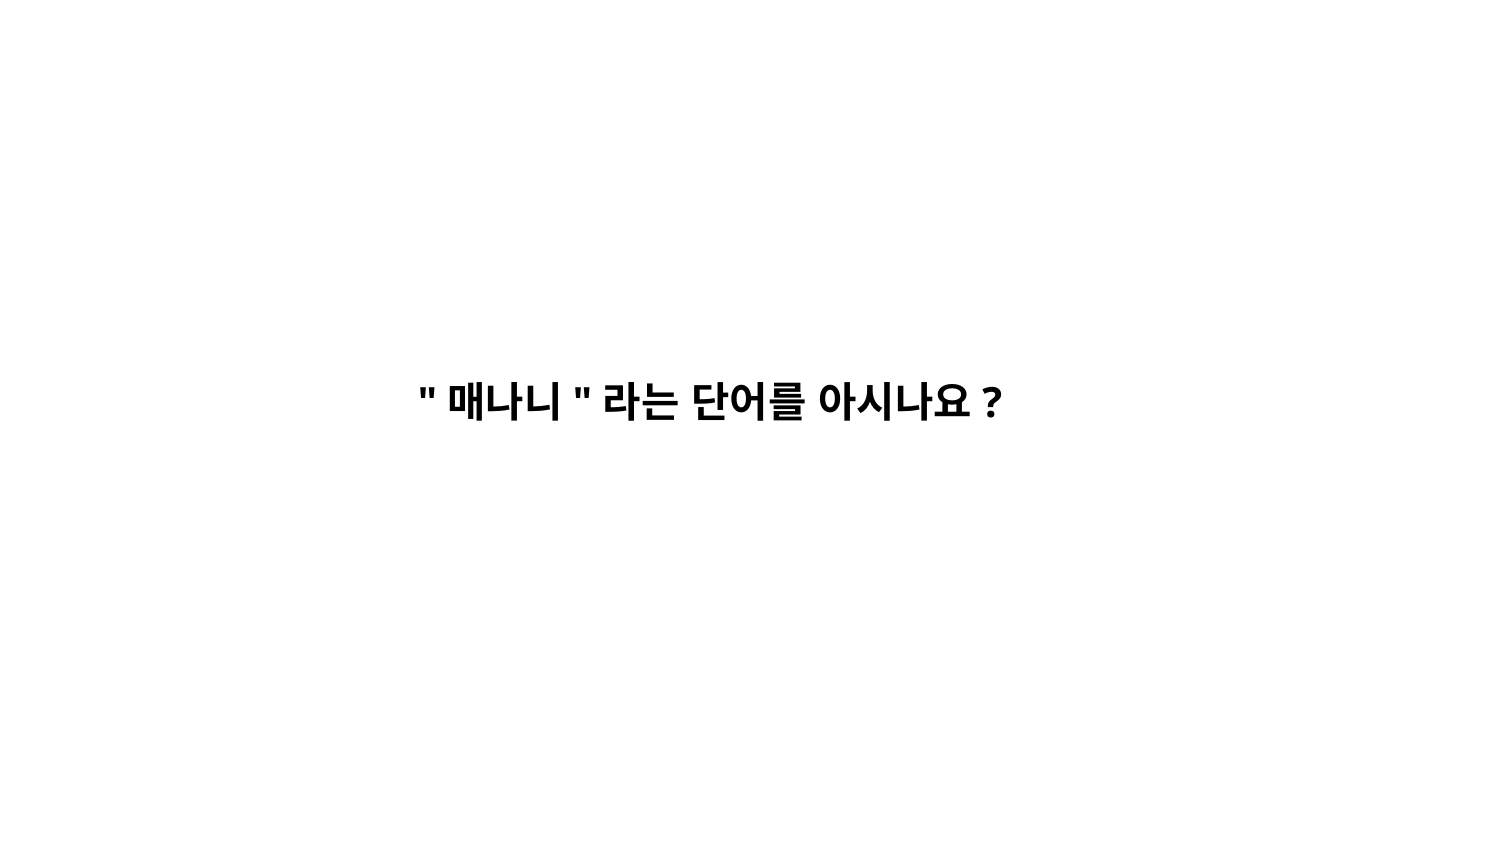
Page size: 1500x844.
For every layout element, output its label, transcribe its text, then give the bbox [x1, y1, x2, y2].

text_box "매나니"라는 단어를 아시나요? [230, 343, 1211, 456]
